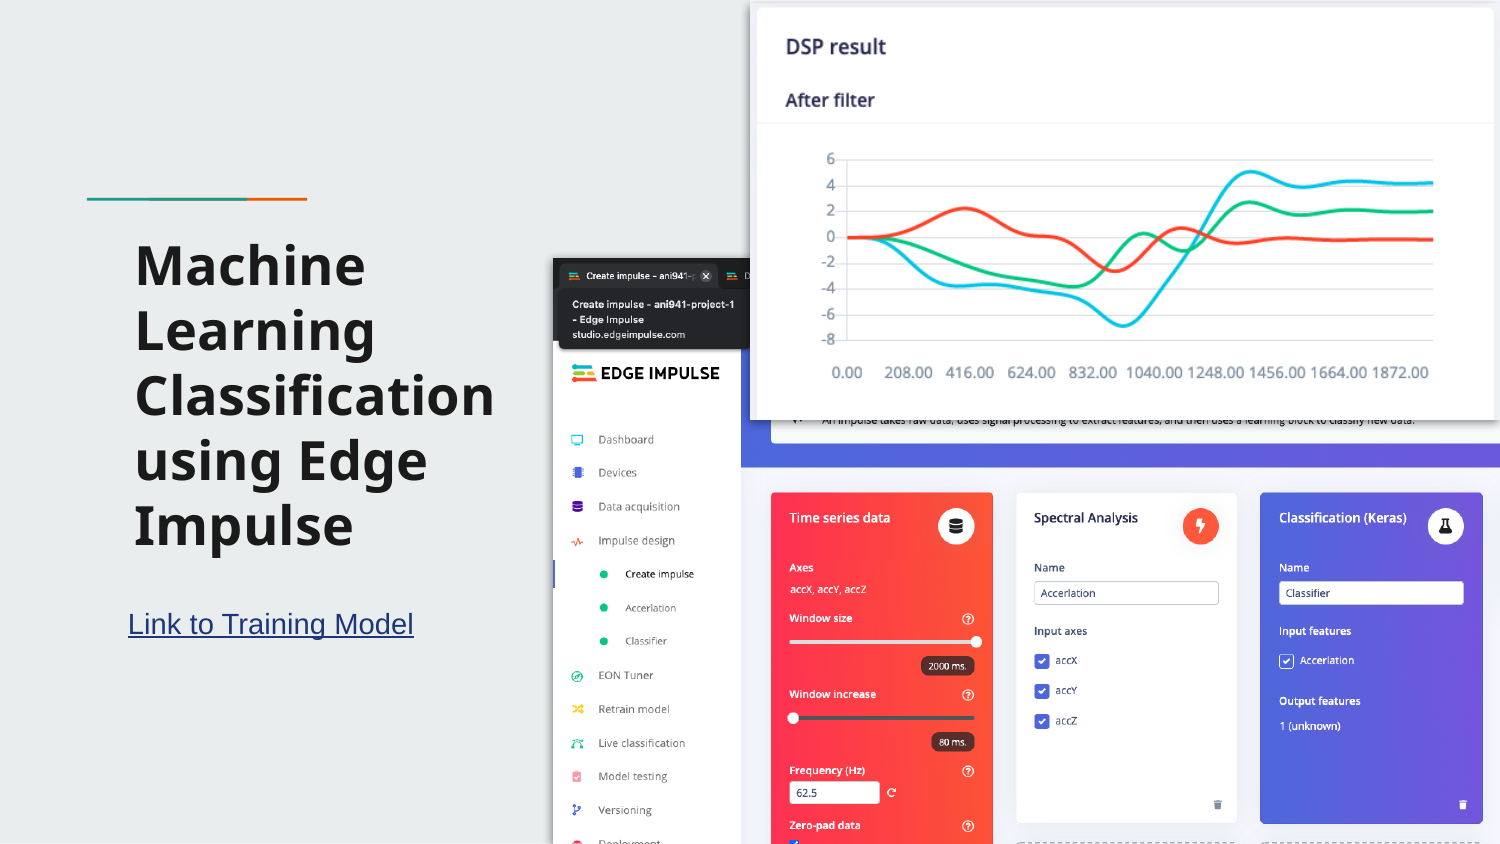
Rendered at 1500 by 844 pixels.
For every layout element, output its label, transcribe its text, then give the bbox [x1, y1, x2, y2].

picture [552, 3, 1500, 844]
text_box Link to Training Model [7, 590, 535, 655]
title Machine Learning Classification using Edge Impulse [119, 216, 595, 494]
